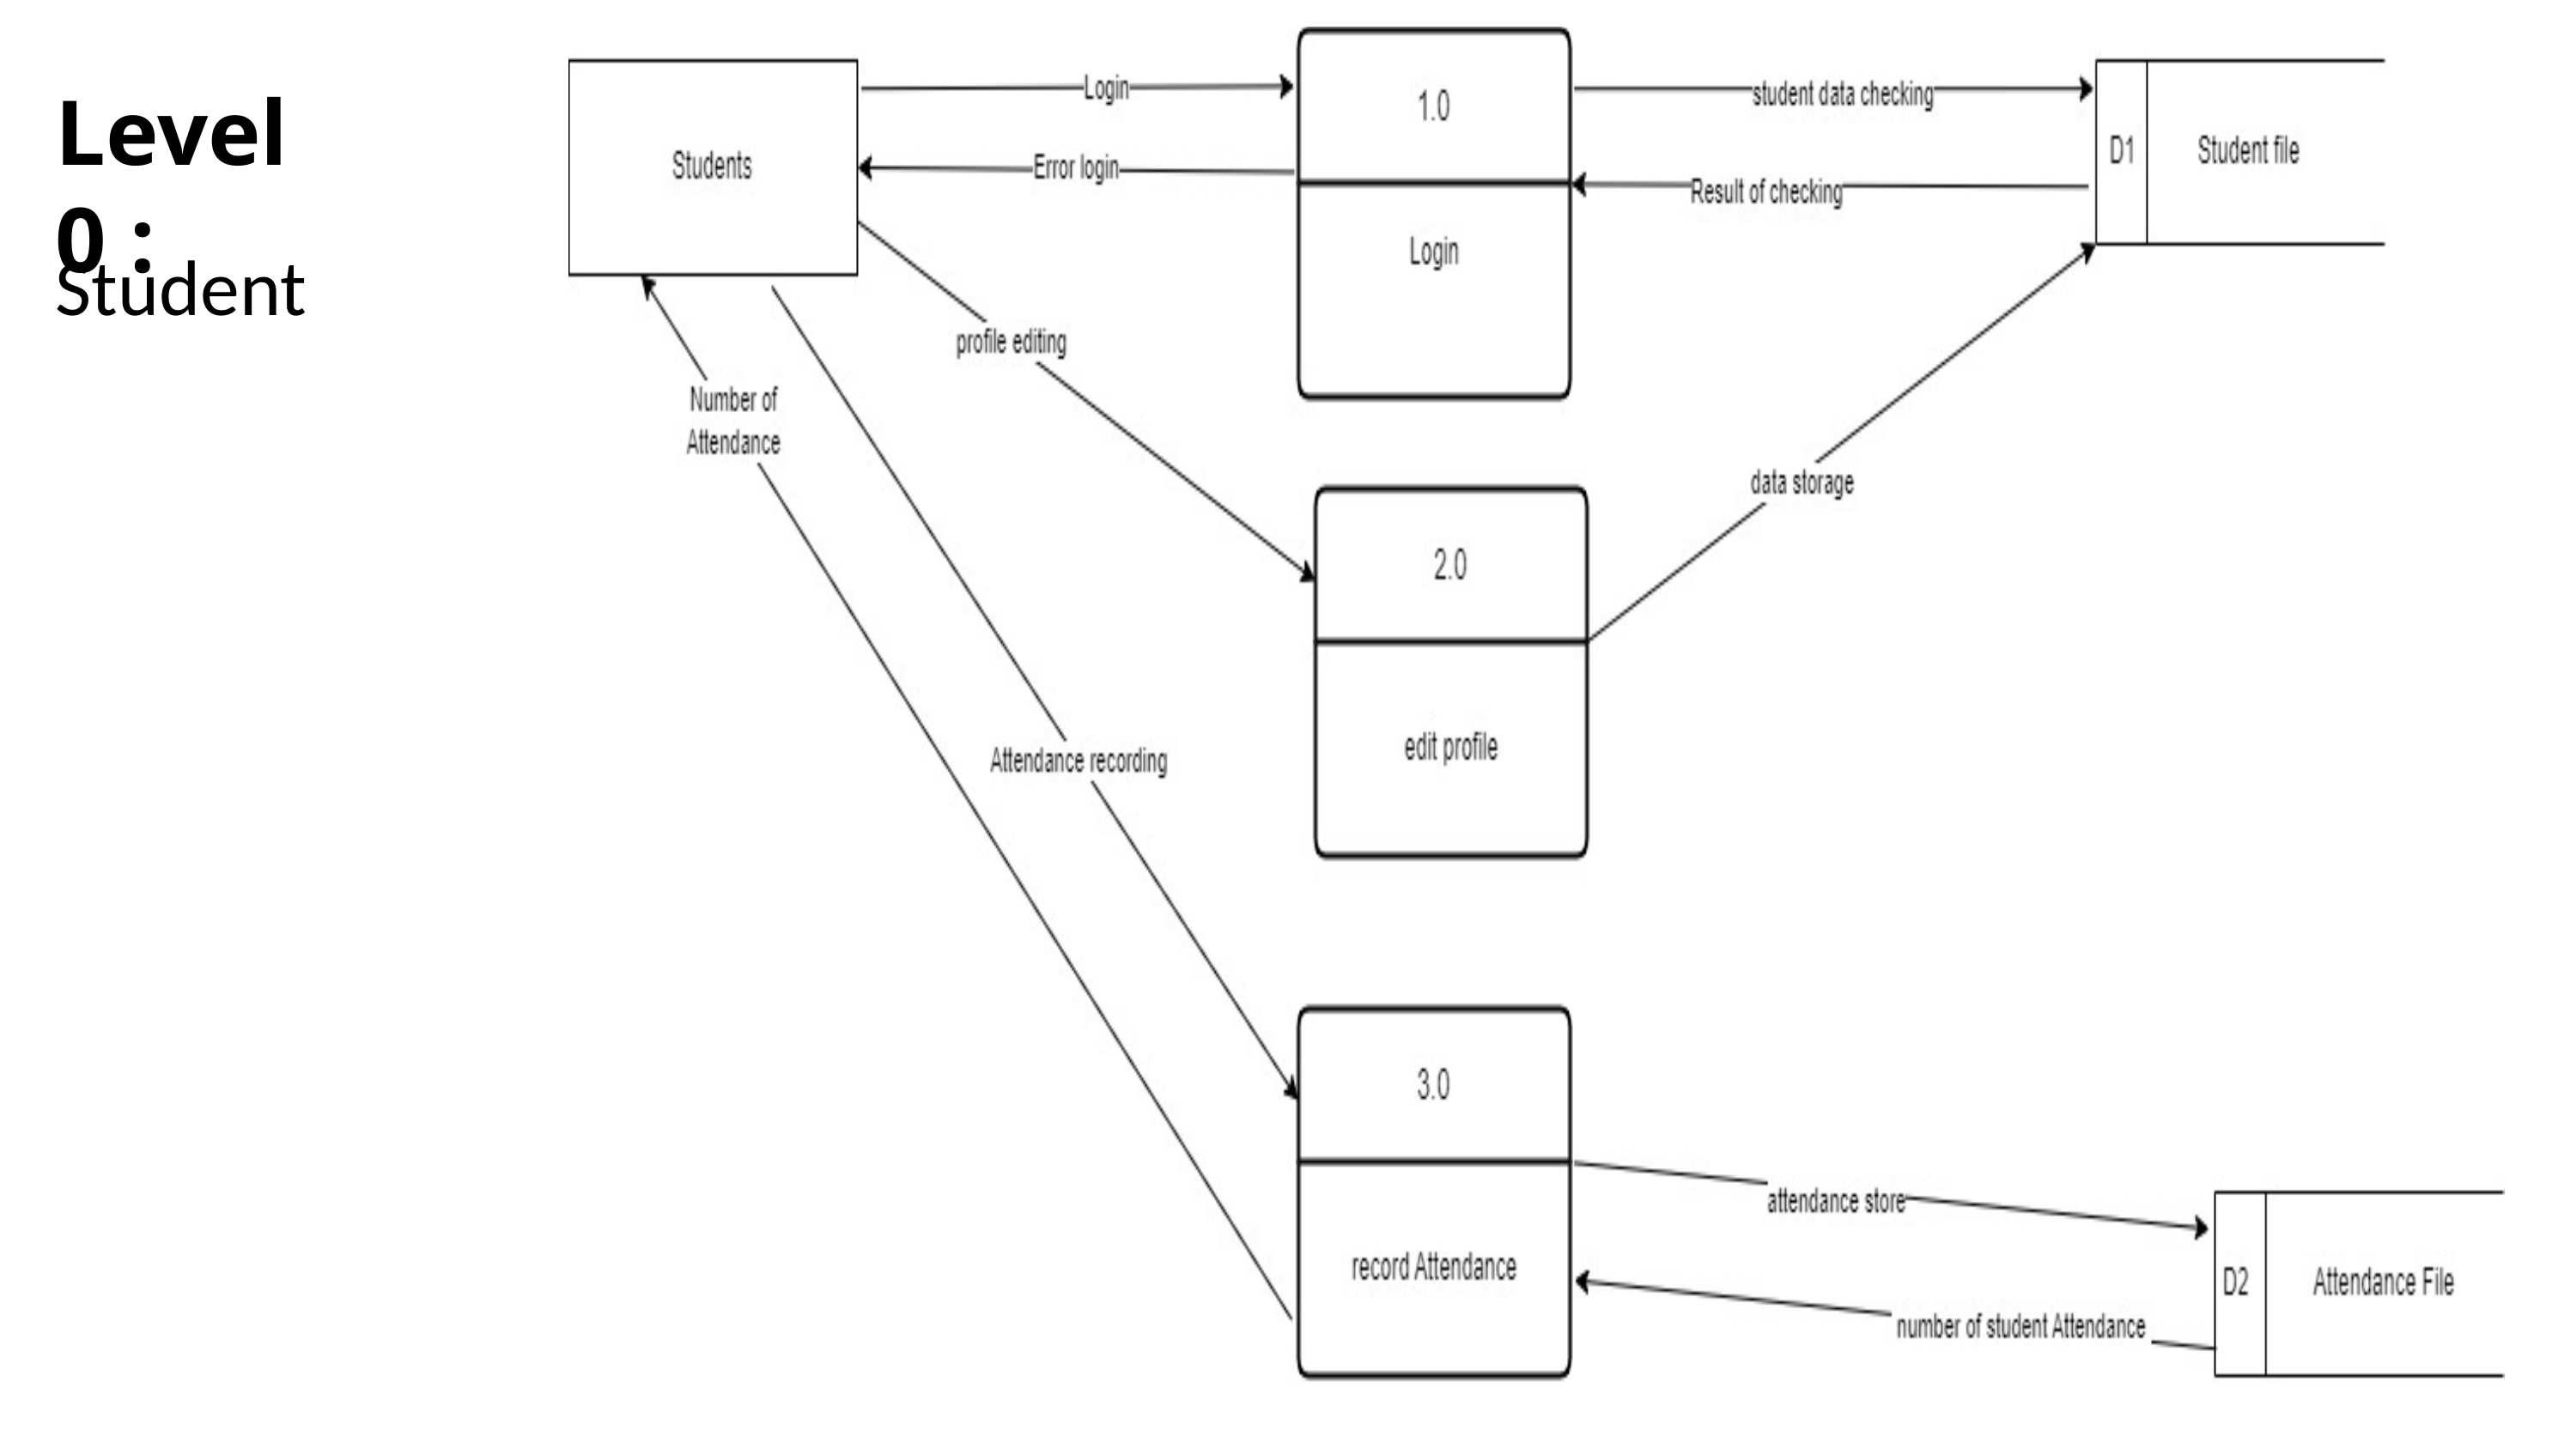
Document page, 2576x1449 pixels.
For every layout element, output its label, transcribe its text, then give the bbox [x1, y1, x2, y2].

picture [568, 26, 2505, 1385]
text_box Student [43, 230, 343, 338]
text_box Level 0 : [43, 70, 416, 404]
